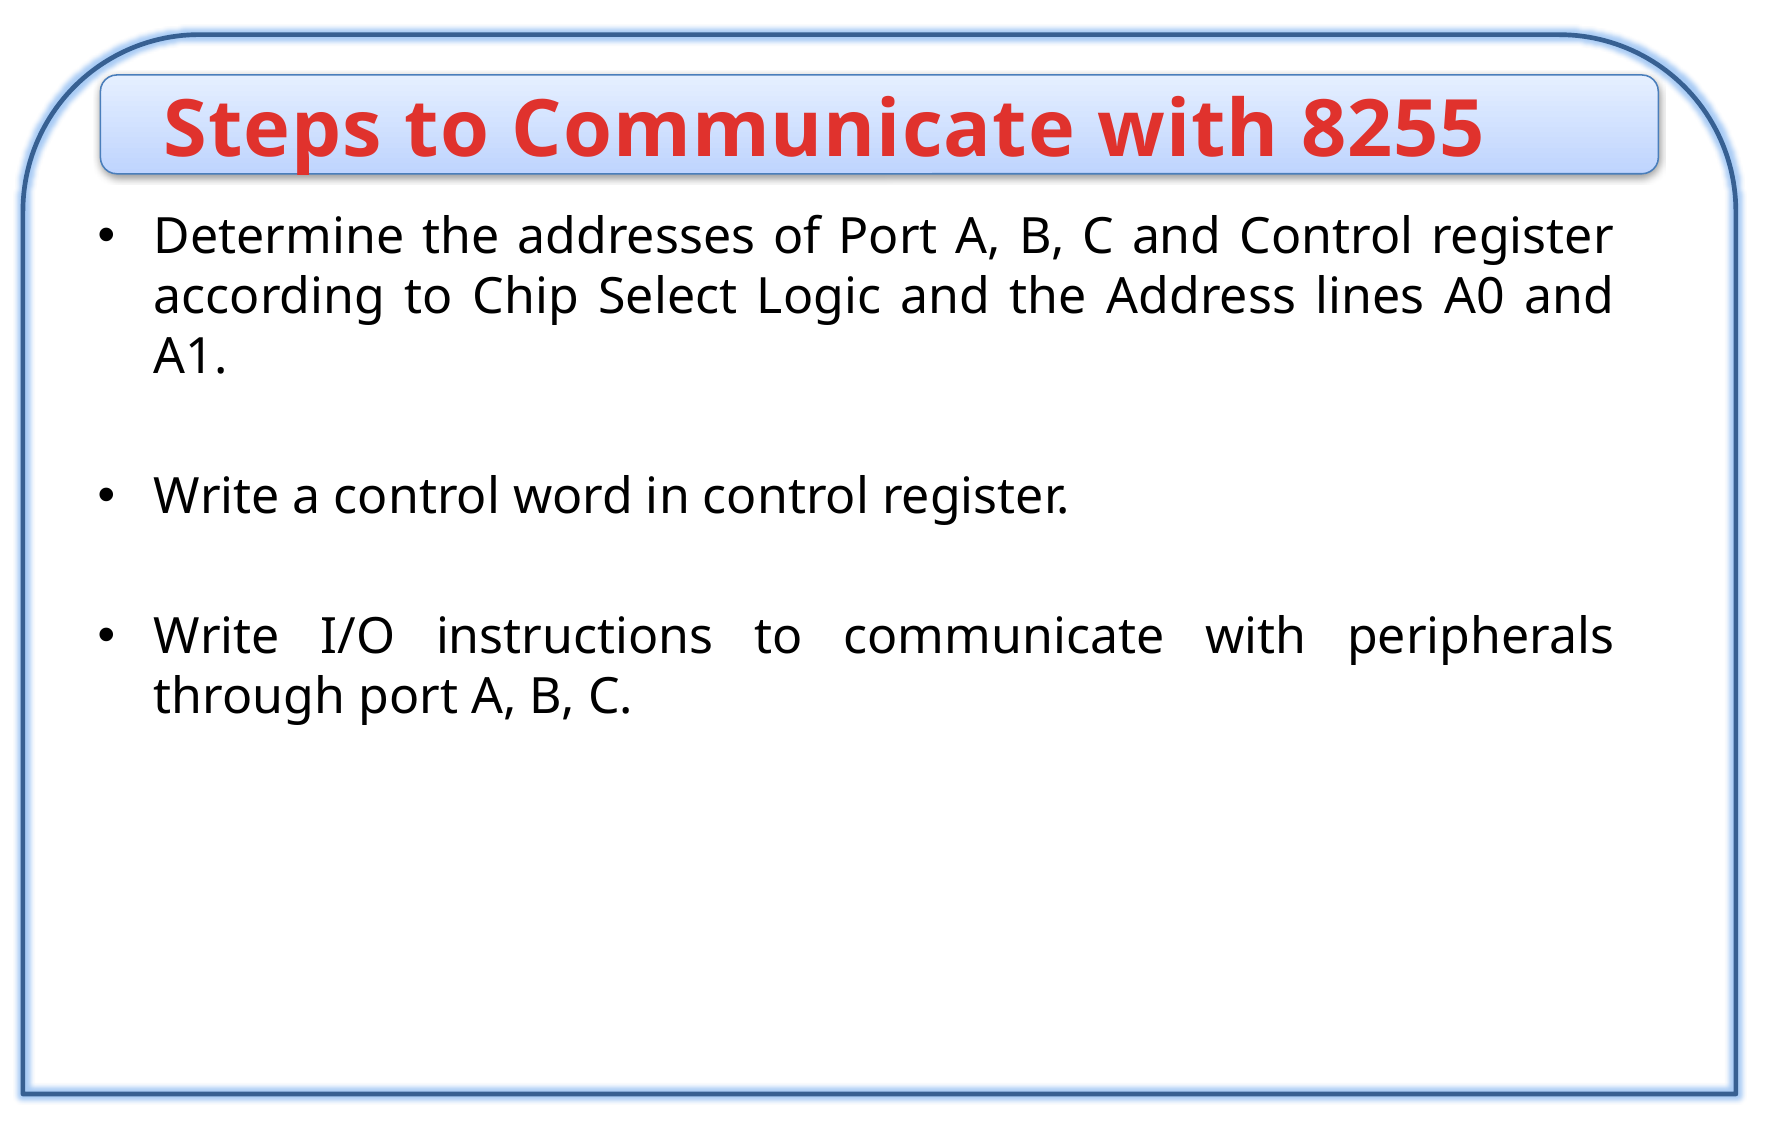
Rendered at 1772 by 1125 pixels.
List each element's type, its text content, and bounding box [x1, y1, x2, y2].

text_box Steps to Communicate with 8255 [99, 74, 1660, 175]
text_box [20, 32, 1738, 1097]
list Determine the addresses of Port A, B, C and Control register according to Chip Select Logic and the Address lines A0 and A1. Write a control word in control register. Write I/O instructions to communicate with peripherals through port A, B, C. [82, 196, 1631, 1024]
